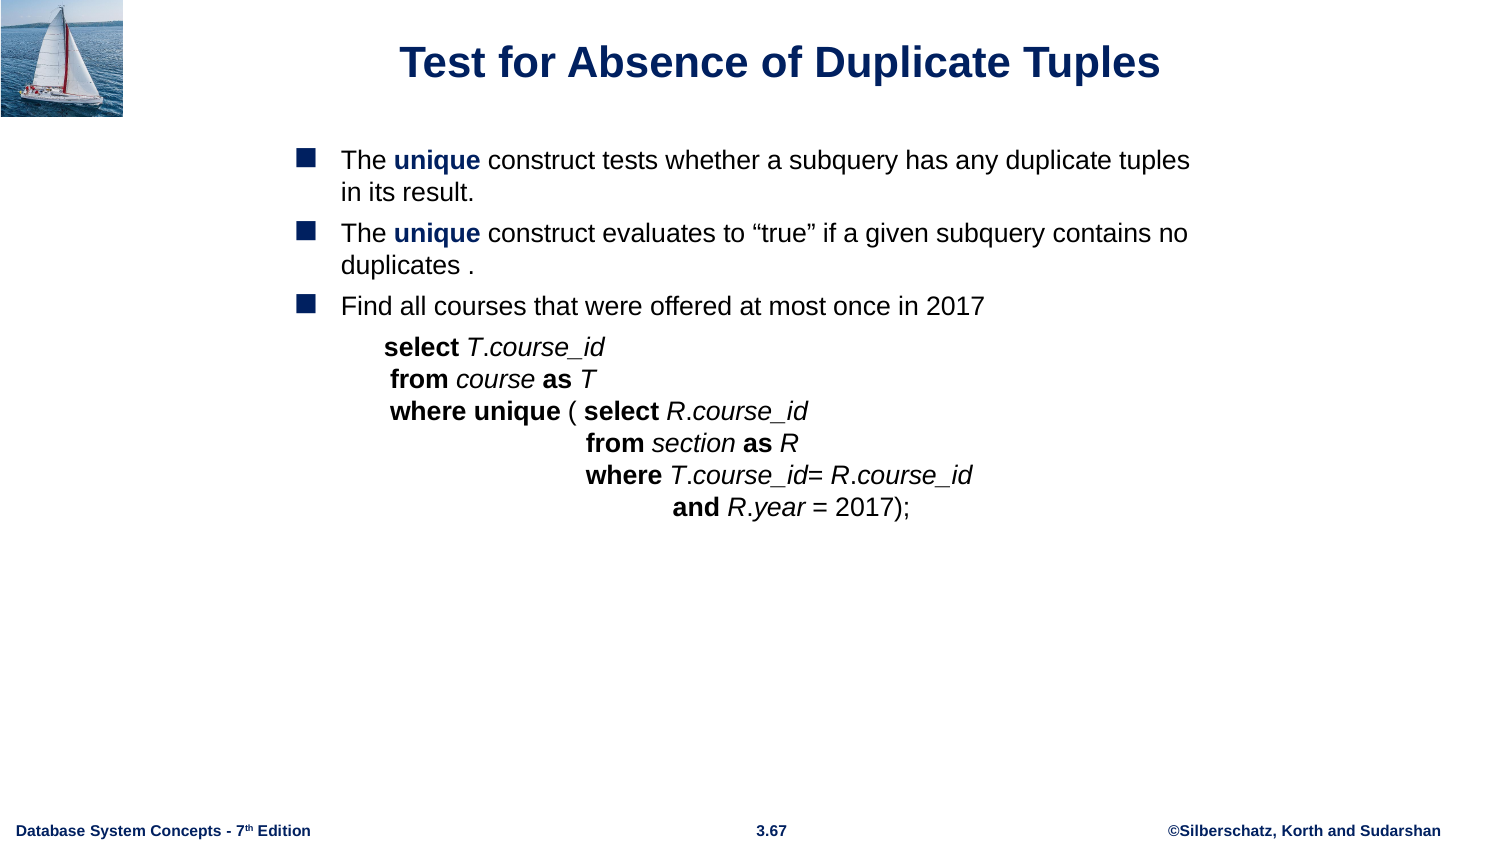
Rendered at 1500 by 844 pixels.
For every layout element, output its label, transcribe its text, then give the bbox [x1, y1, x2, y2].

title Test for Absence of Duplicate Tuples [283, 18, 1278, 94]
picture [0, 0, 123, 117]
list The unique construct tests whether a subquery has any duplicate tuples in its result. The unique construct evaluates to “true” if a given subquery contains no duplicates . Find all courses that were offered at most once in 2017 select T.course_id from course as T where unique ( select R.course_id from section as R where T.course_id= R.course_id and R.year = 2017); [283, 135, 1207, 673]
